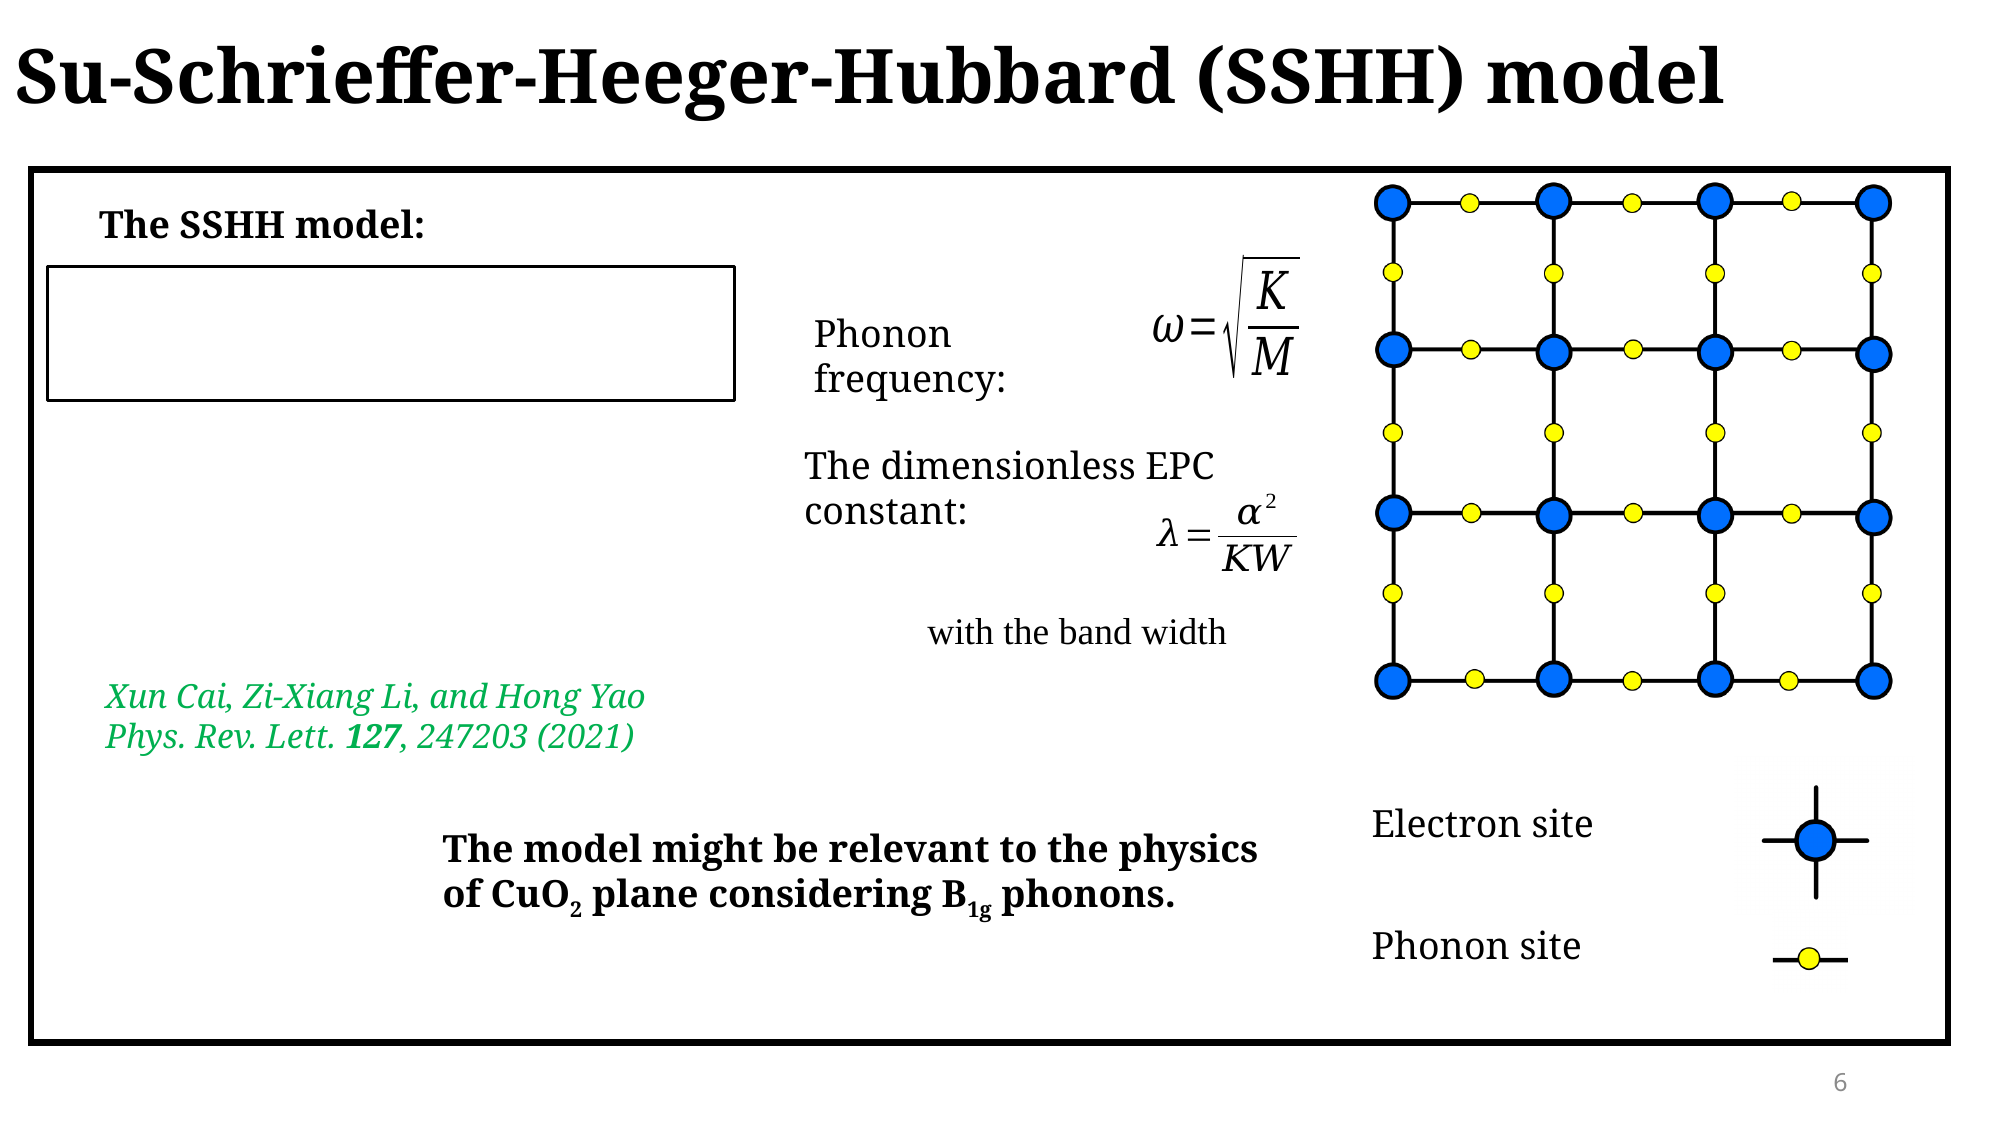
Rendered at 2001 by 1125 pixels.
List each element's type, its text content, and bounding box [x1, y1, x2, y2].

title Su-Schrieffer-Heeger-Hubbard (SSHH) model [0, 4, 1970, 156]
text_box The model might be relevant to the physics of CuO2 plane considering B1g phonons. [427, 817, 1310, 929]
text_box The SSHH model: [84, 193, 509, 253]
text_box Phonon frequency: [798, 303, 1153, 408]
picture [1364, 173, 1910, 710]
text_box Electron site [1356, 792, 1705, 853]
text_box Xun Cai, Zi-Xiang Li, and Hong Yao Phys. Rev. Lett. 127, 247203 (2021) [90, 667, 735, 763]
text_box Phonon site [1356, 914, 1725, 974]
picture [1734, 756, 1915, 993]
text_box The dimensionless EPC constant: [789, 434, 1263, 540]
slide_number 5 [1412, 1054, 1863, 1114]
